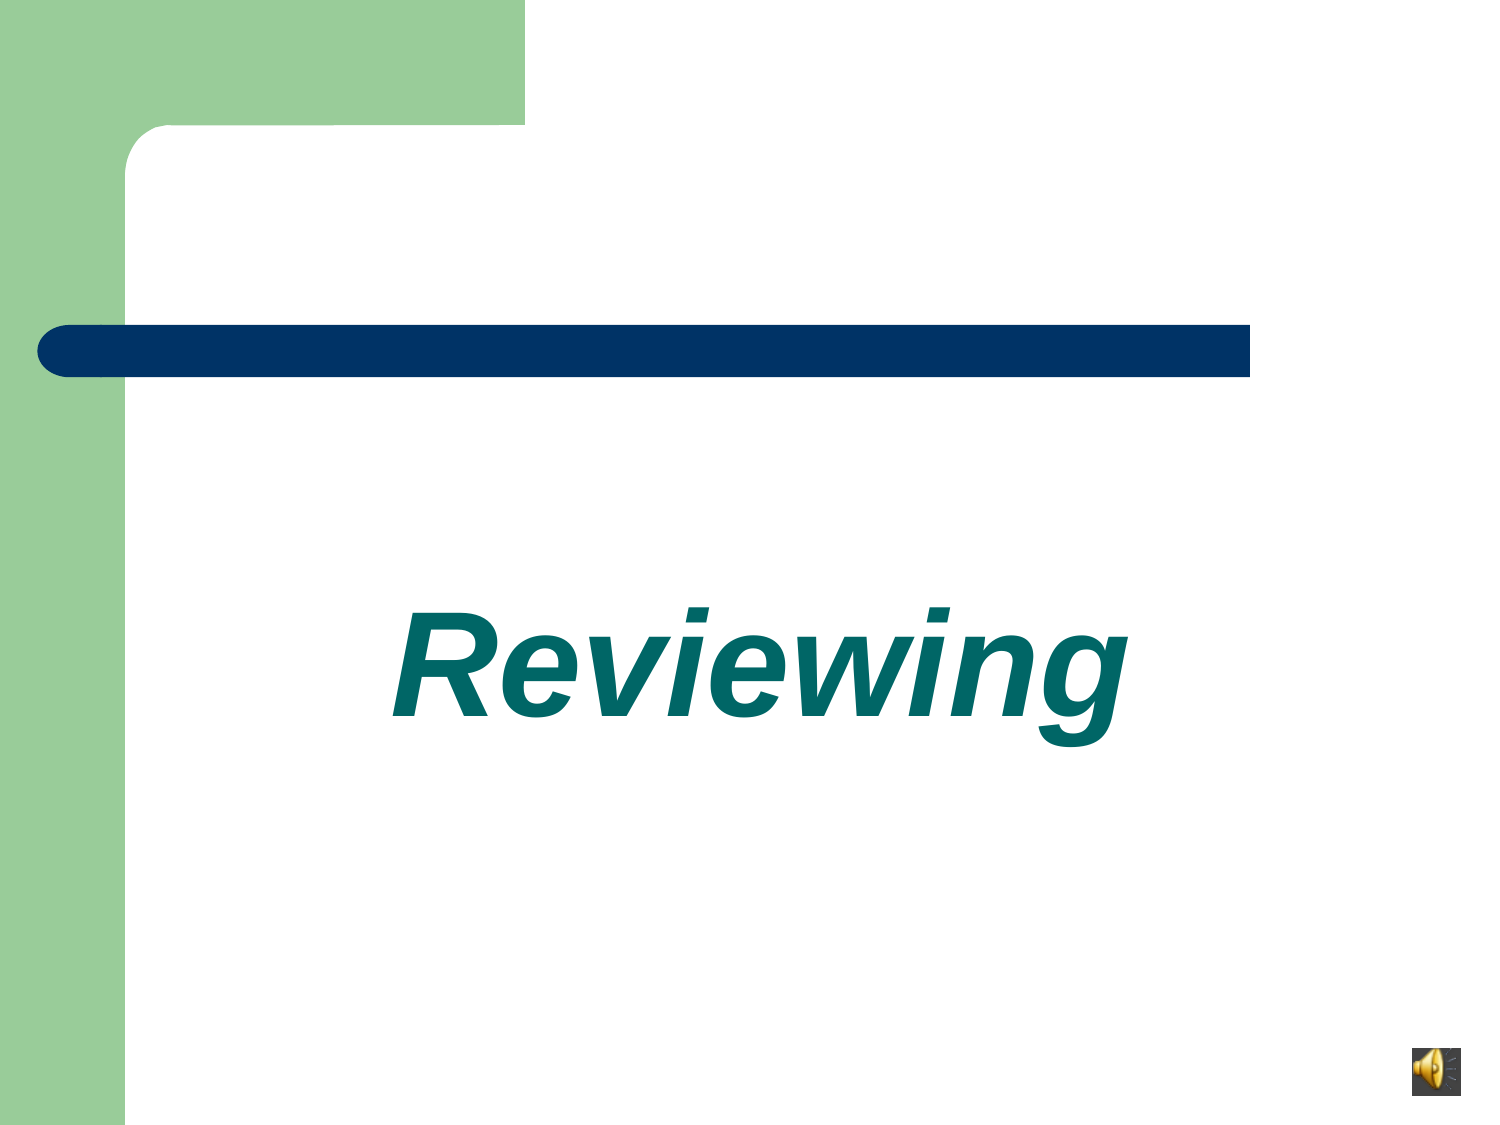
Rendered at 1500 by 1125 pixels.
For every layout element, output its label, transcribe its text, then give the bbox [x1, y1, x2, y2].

title Reviewing [123, 515, 1400, 757]
picture [1411, 1046, 1462, 1098]
